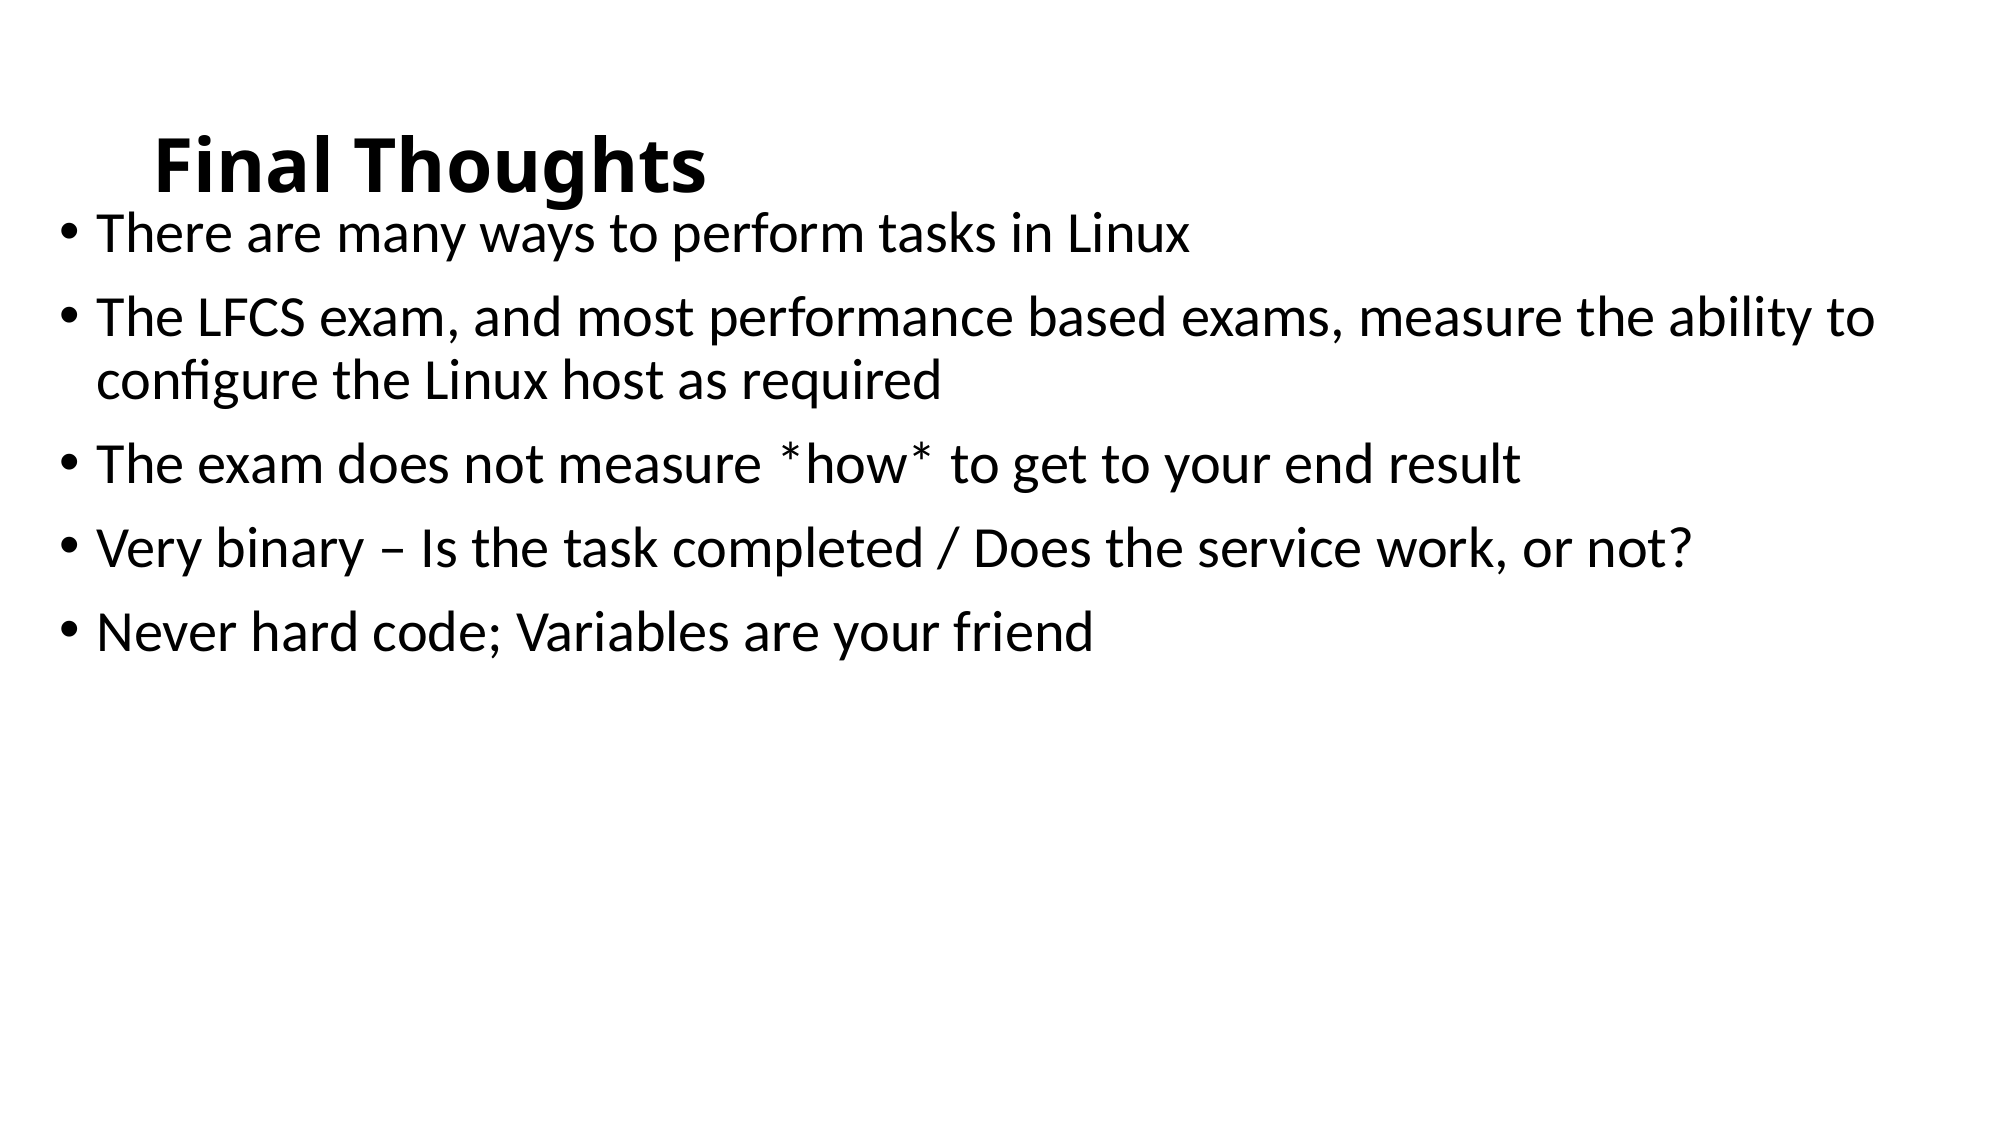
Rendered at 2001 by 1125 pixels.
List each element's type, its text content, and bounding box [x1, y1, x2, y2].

list There are many ways to perform tasks in Linux The LFCS exam, and most performance based exams, measure the ability to configure the Linux host as required The exam does not measure *how* to get to your end result Very binary – Is the task completed / Does the service work, or not? Never hard code; Variables are your friend [44, 195, 1956, 742]
title Final Thoughts [137, 59, 1863, 278]
